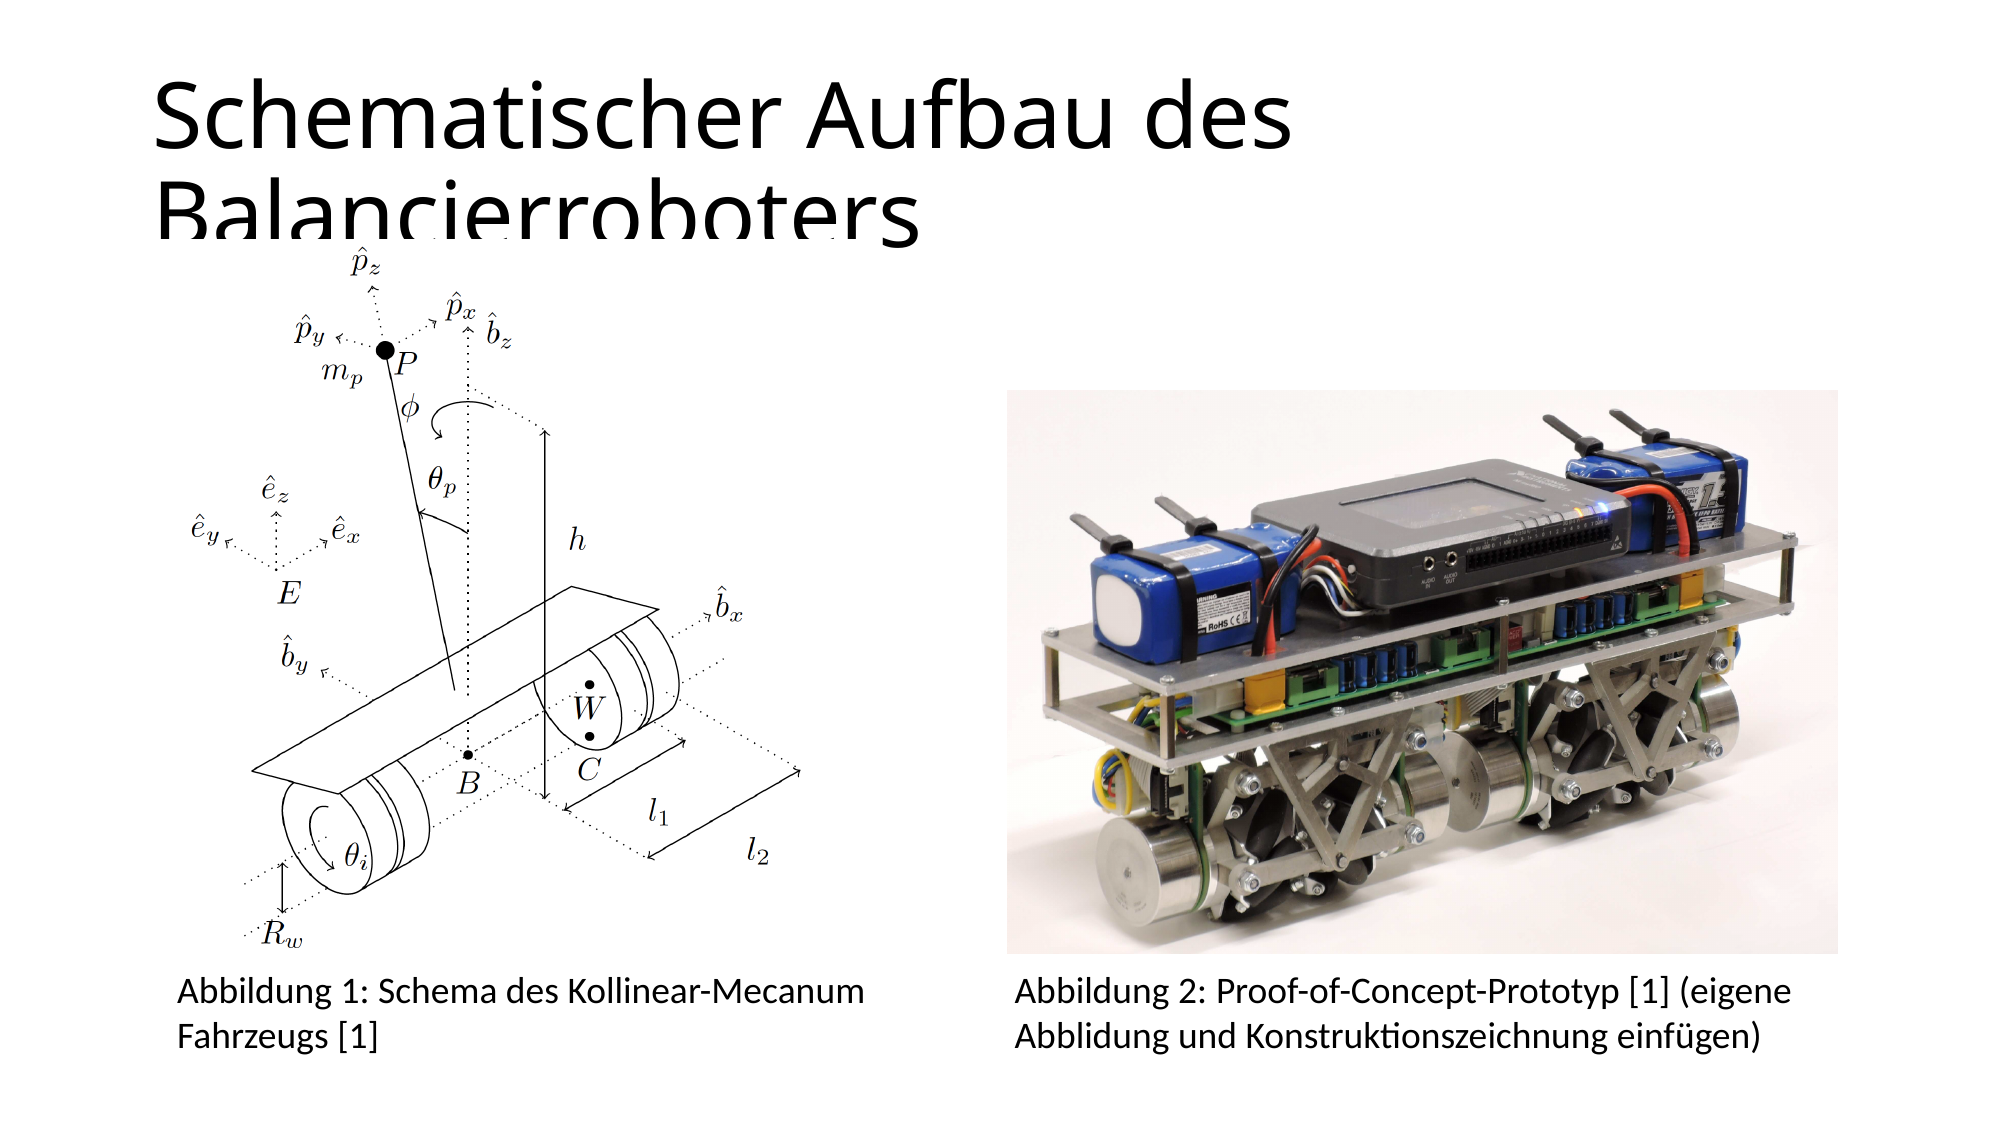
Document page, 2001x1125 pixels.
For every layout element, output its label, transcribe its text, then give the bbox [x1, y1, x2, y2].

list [137, 239, 858, 954]
title Schematischer Aufbau des Balancierroboters [137, 59, 1863, 278]
text_box Abbildung 1: Schema des Kollinear-Mecanum Fahrzeugs [1] [162, 958, 883, 1064]
text_box Abbildung 2: Proof-of-Concept-Prototyp [1] (eigene Abblidung und Konstruktionszeichnung einfügen) [999, 958, 1838, 1064]
picture [1006, 390, 1838, 954]
